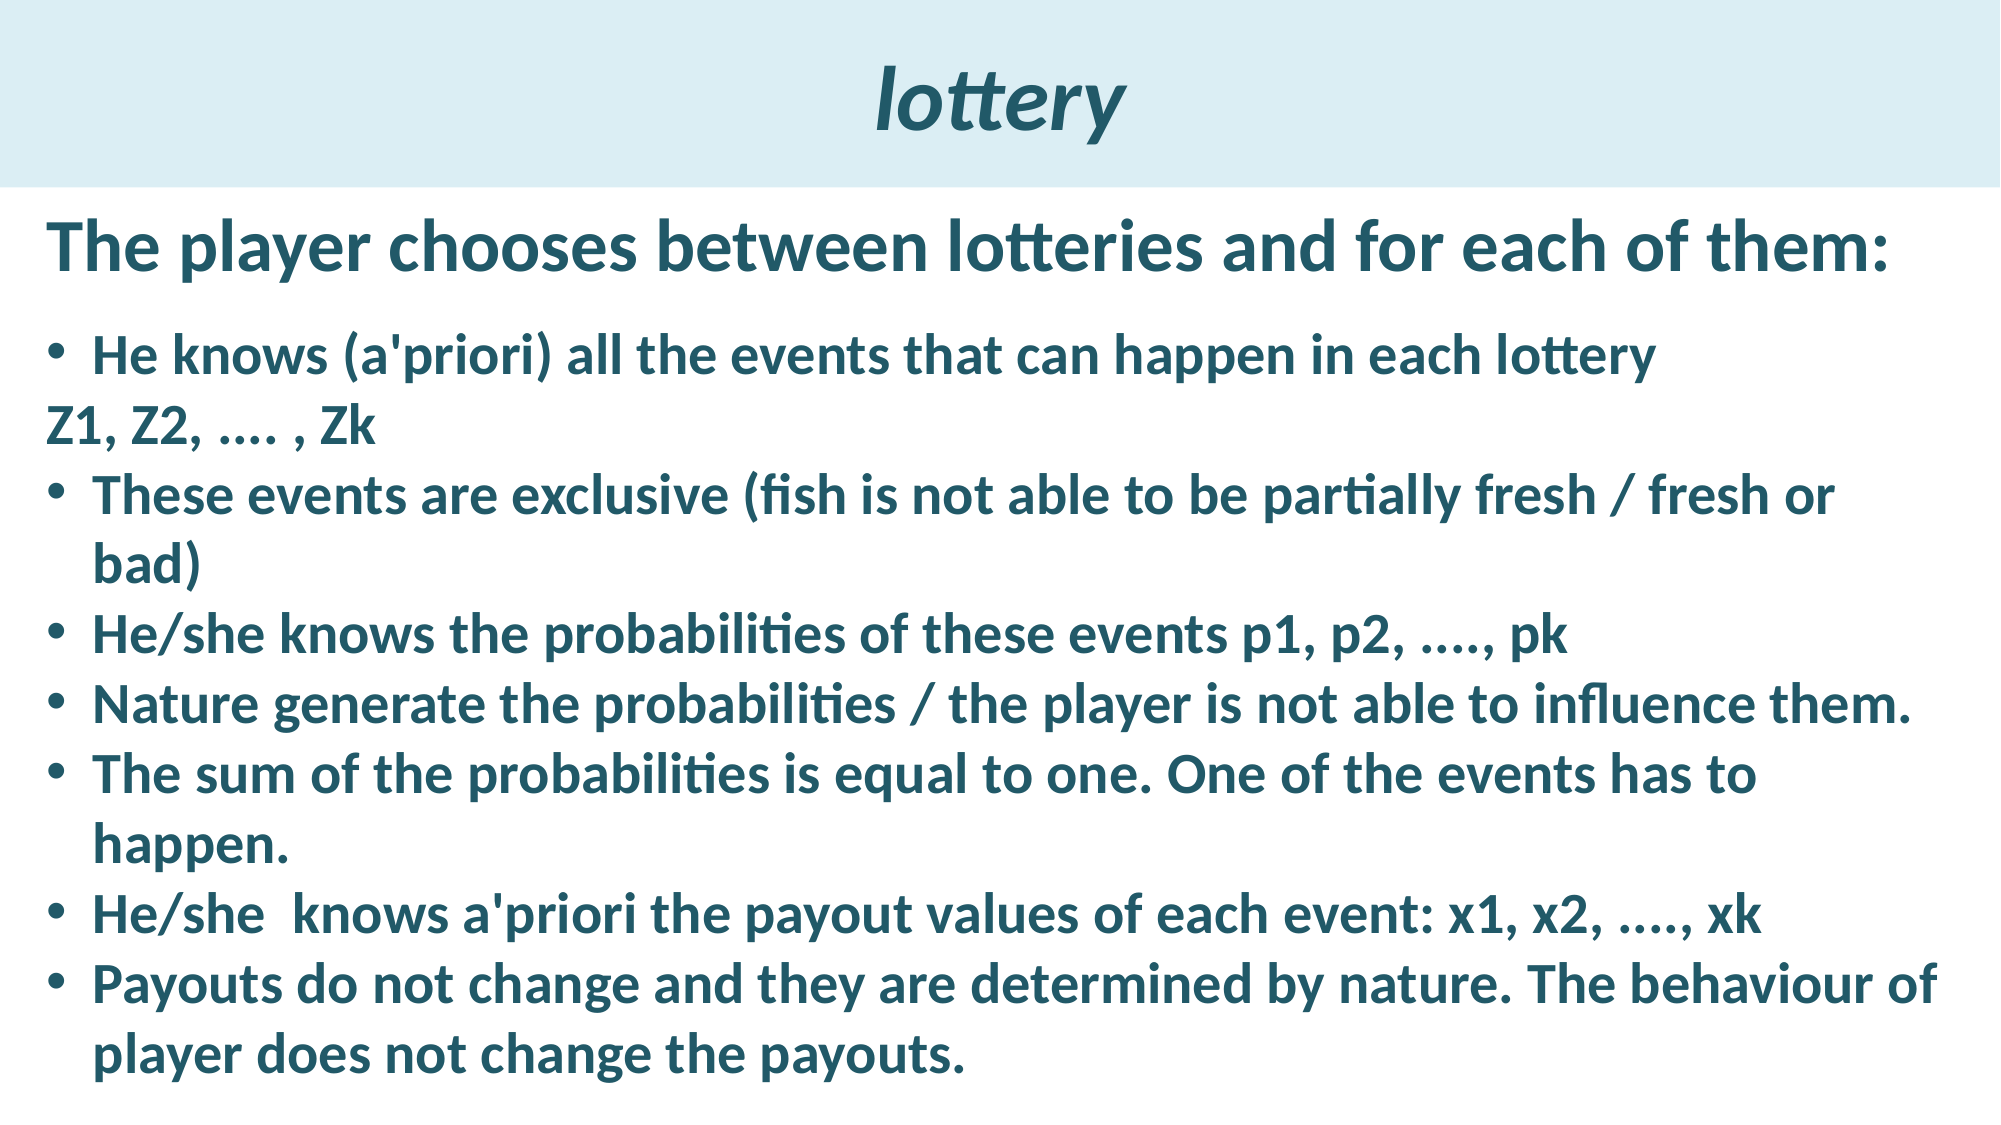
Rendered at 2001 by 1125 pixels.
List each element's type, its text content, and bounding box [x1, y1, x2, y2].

title lottery [0, 0, 2000, 188]
text_box The player chooses between lotteries and for each of them: [31, 188, 1969, 294]
text_box He knows (a'priori) all the events that can happen in each lottery Z1, Z2, .... , Zk These events are exclusive (fish is not able to be partially fresh / fresh or bad) He/she knows the probabilities of these events p1, p2, ...., pk Nature generate the probabilities / the player is not able to influence them. The sum of the probabilities is equal to one. One of the events has to happen. He/she knows a'priori the payout values of each event: x1, x2, ...., xk Payouts do not change and they are determined by nature. The behaviour of player does not change the payouts. [31, 308, 1957, 1093]
